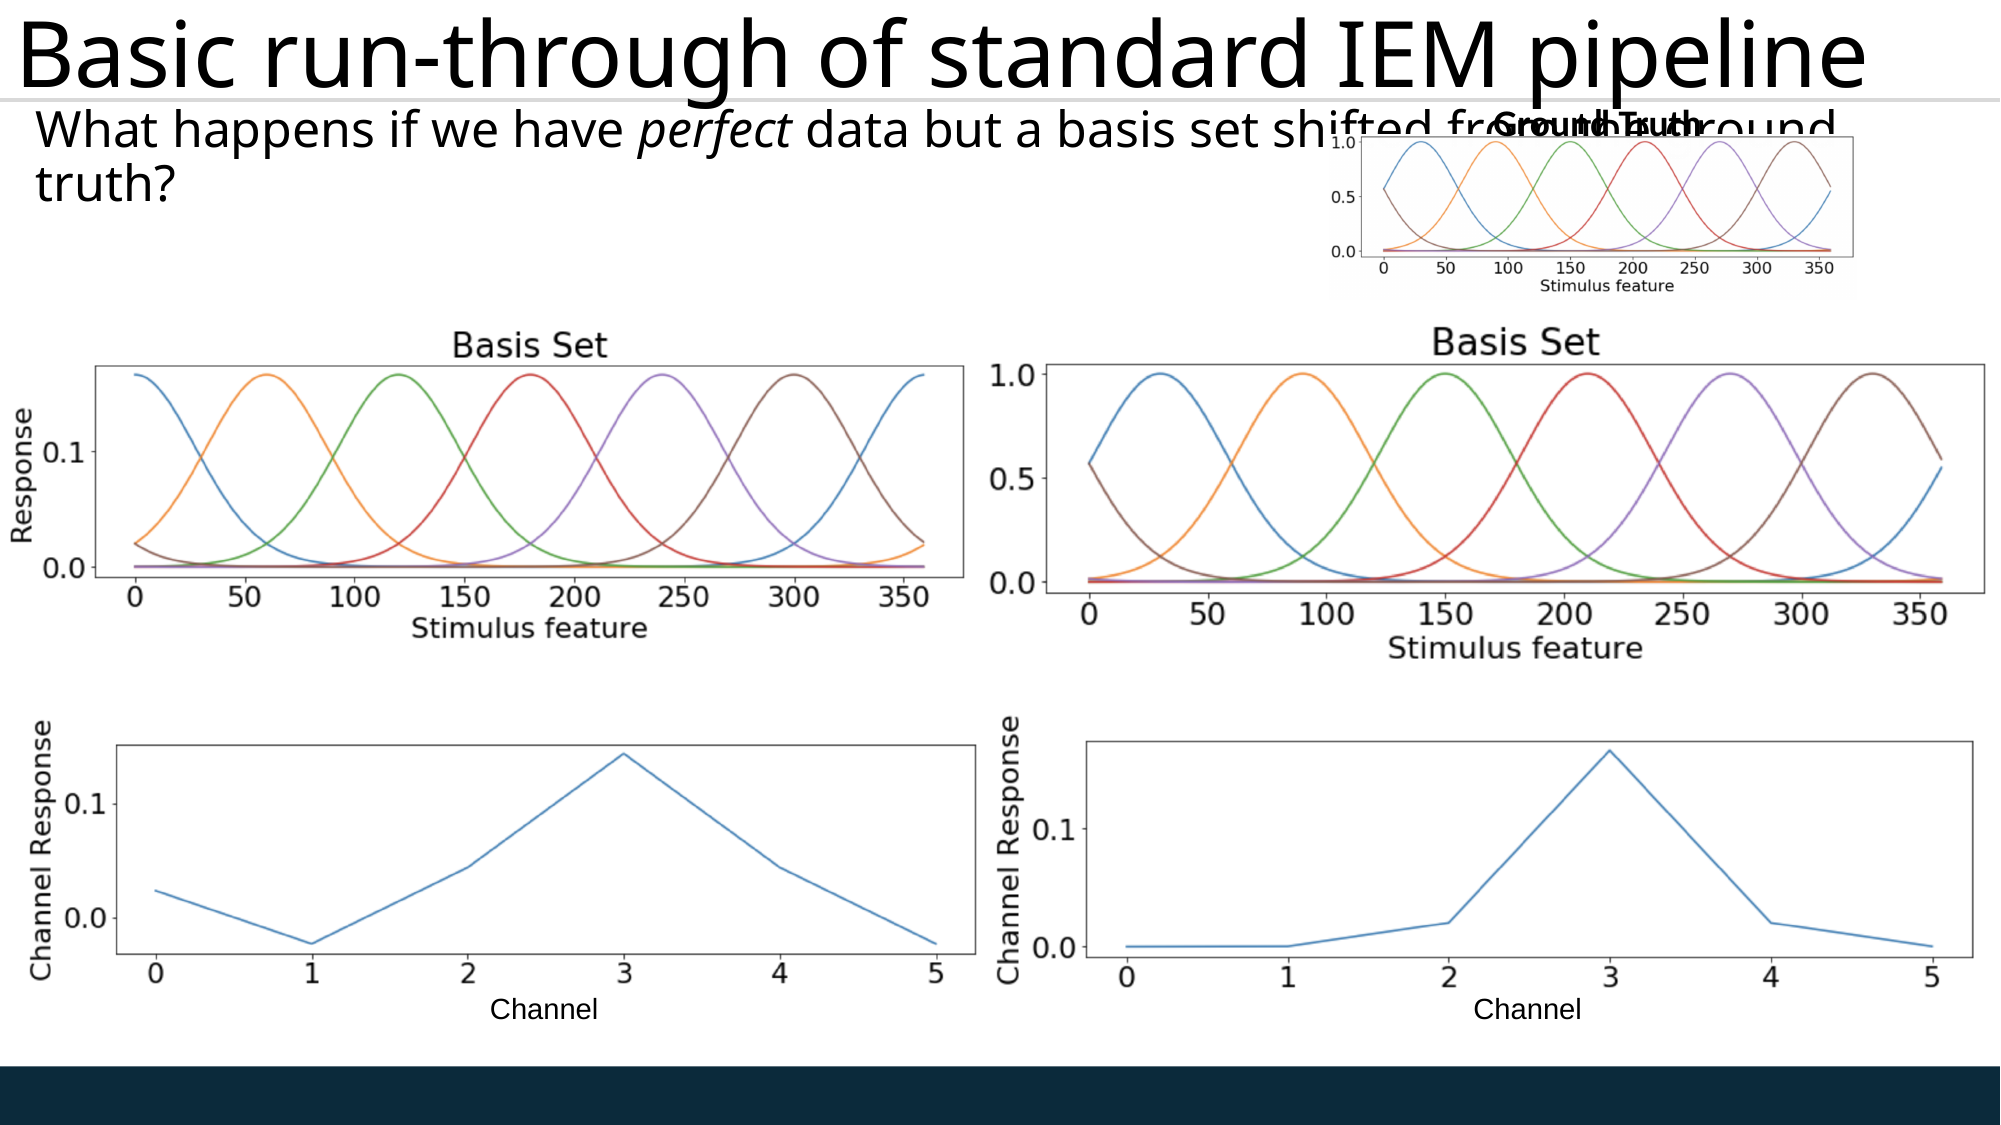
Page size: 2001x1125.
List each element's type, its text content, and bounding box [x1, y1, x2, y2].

title Basic run-through of standard IEM pipeline [0, 15, 1959, 101]
text_box Channel [475, 989, 614, 1033]
text_box Ground Truth [1478, 91, 1717, 134]
text_box What happens if we have perfect data but a basis set shifted from the ground truth? [1717, 116, 1980, 201]
text_box Channel [1458, 995, 1597, 1033]
picture [17, 702, 1977, 995]
picture [1329, 134, 1857, 300]
picture [986, 317, 1992, 675]
picture [0, 317, 982, 657]
text_box What happens if we have perfect data but a basis set shifted from the ground truth? [20, 116, 1478, 201]
